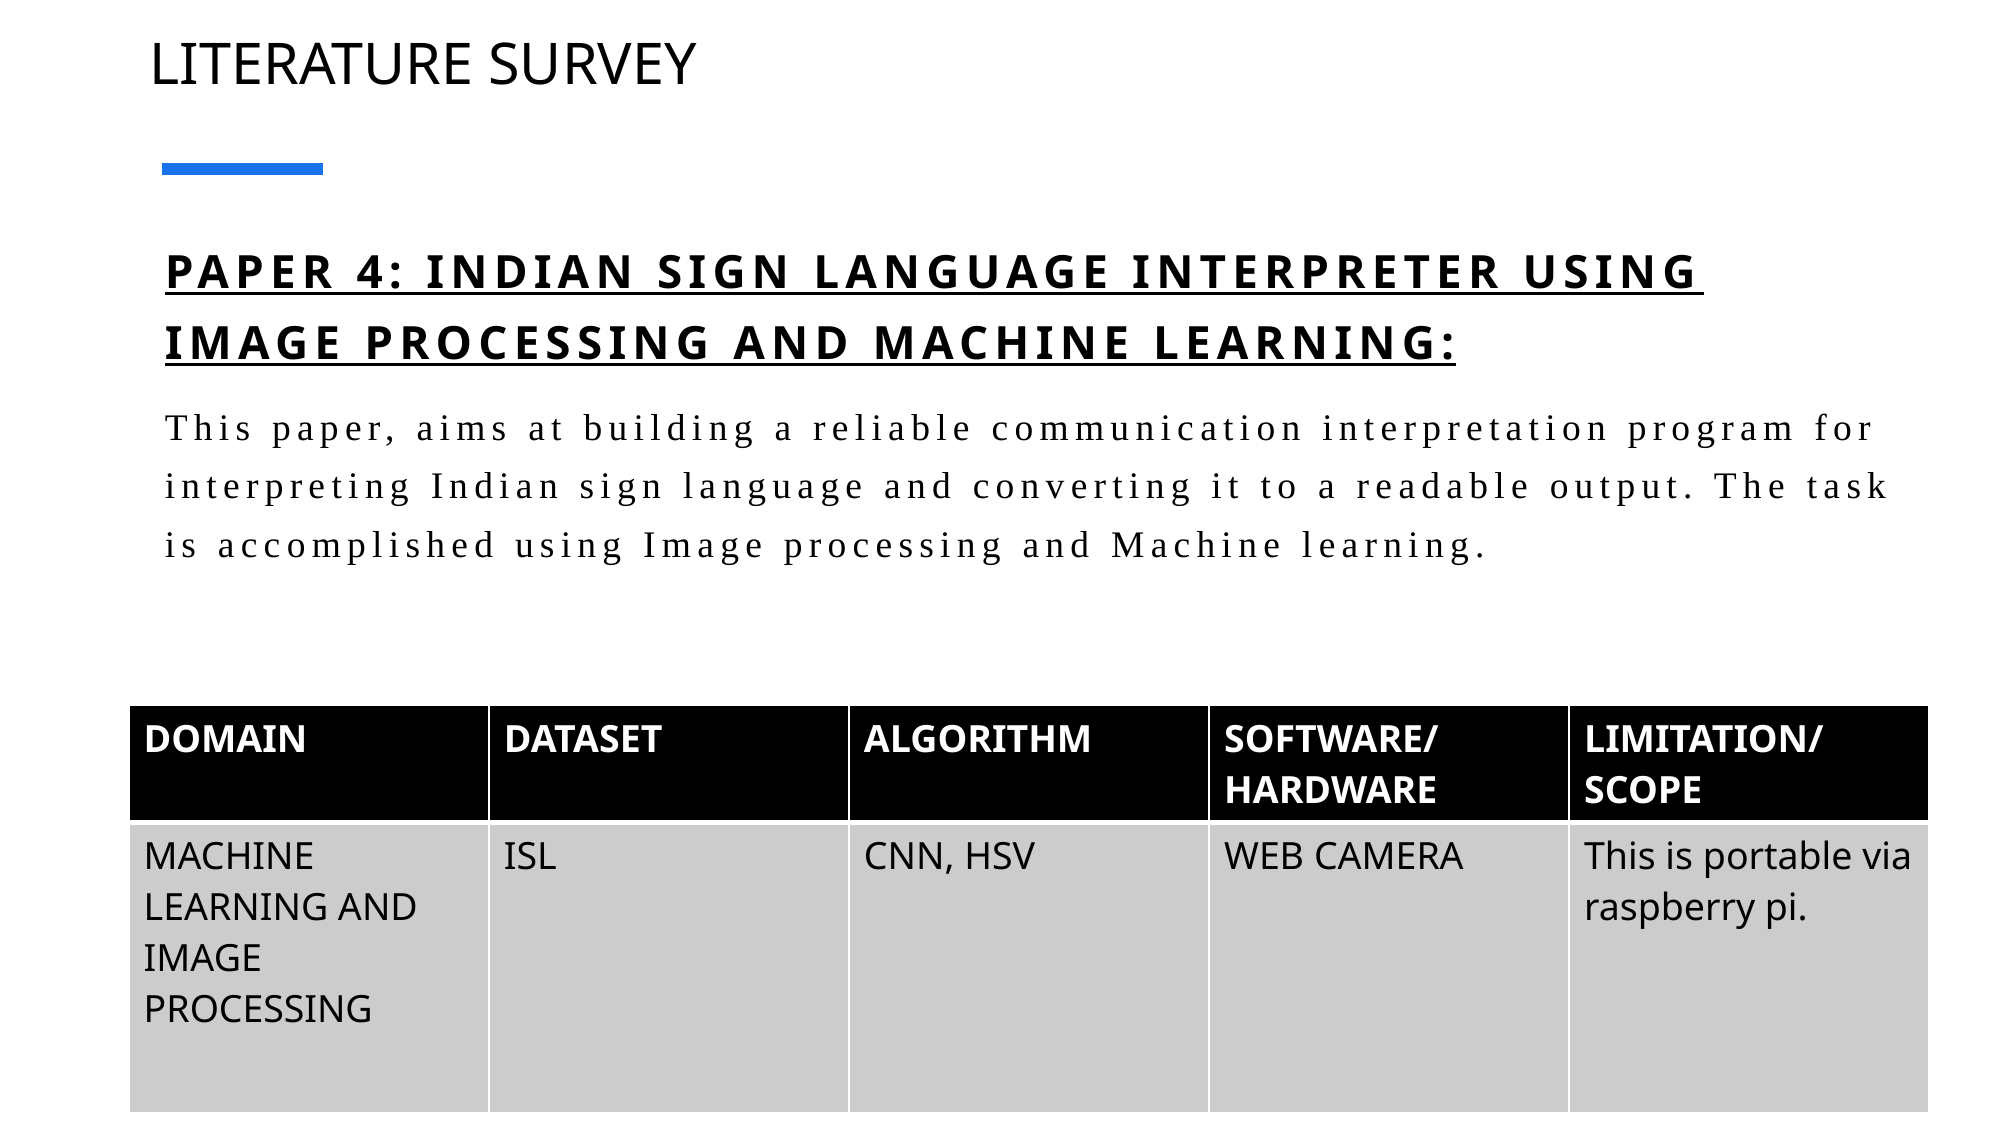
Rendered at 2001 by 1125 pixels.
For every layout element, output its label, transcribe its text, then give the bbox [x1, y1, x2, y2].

title LITERATURE SURVEY [134, 19, 1842, 104]
table_header ALGORITHM [850, 706, 1208, 820]
table_header DATASET [490, 706, 848, 820]
table_cell MACHINE LEARNING AND IMAGE PROCESSING [130, 825, 488, 1112]
table_cell CNN, HSV [850, 825, 1208, 1112]
table_header LIMITATION/ SCOPE [1570, 706, 1928, 820]
table_cell This is portable via raspberry pi. [1570, 825, 1928, 1112]
table_header DOMAIN [130, 706, 488, 820]
table_header SOFTWARE/ HARDWARE [1210, 706, 1568, 820]
text_box [774, 524, 1225, 586]
table_cell WEB CAMERA [1210, 825, 1568, 1112]
table_cell ISL [490, 825, 848, 1112]
subtitle PAPER 4: INDIAN SIGN LANGUAGE INTERPRETER USING IMAGE PROCESSING AND MACHINE LEARNING: This paper, aims at building a reliable communication interpretation program for interpreting Indian sign language and converting it to a readable output. The task is accomplished using Image processing and Machine learning. [149, 102, 1913, 704]
